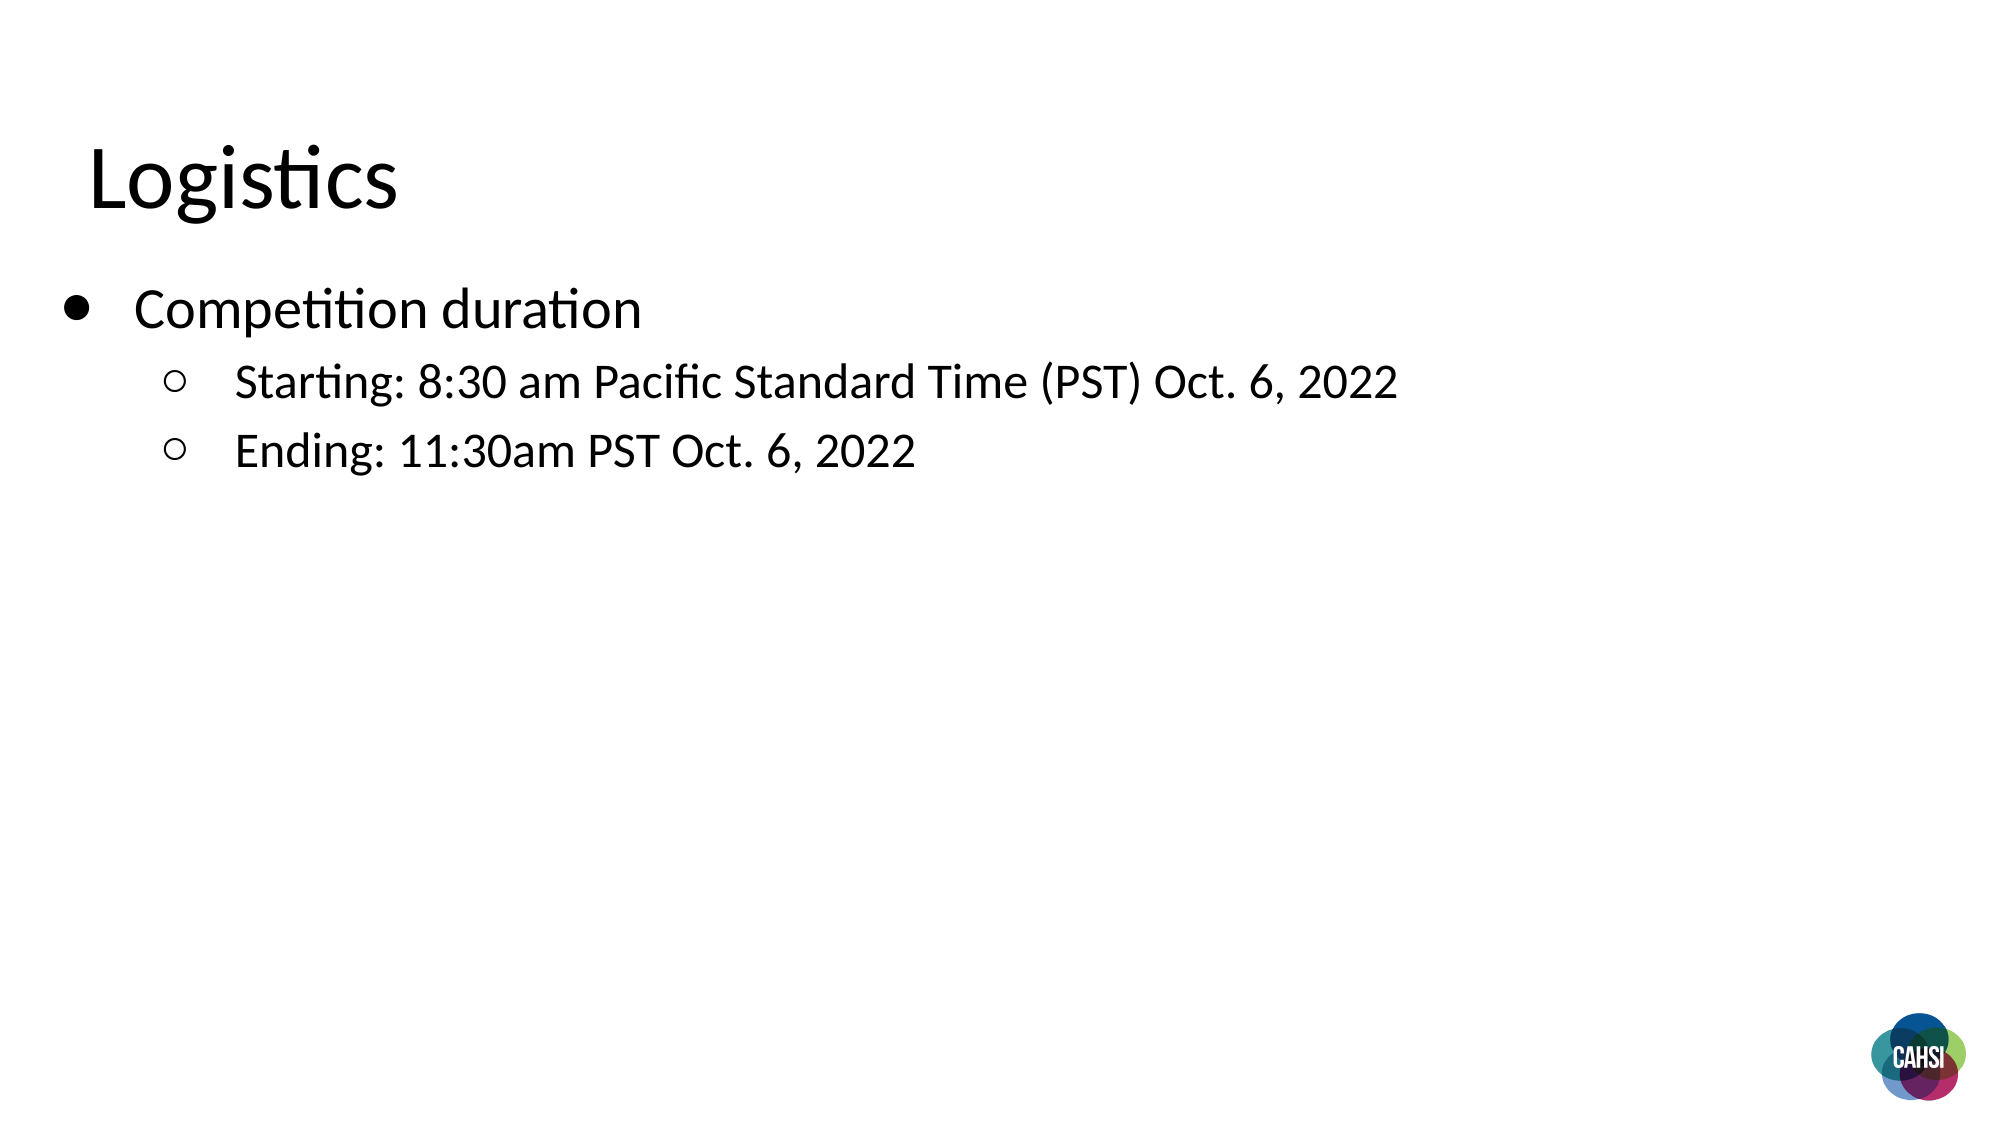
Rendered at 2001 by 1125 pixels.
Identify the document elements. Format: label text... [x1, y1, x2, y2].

text_box <number> [1853, 1019, 1862, 1106]
picture [1867, 1006, 1970, 1109]
text_box Logistics [68, 97, 1932, 223]
text_box Competition duration Starting: 8:30 am Pacific Standard Time (PST) Oct. 6, 2022 Ending: 11:30am PST Oct. 6, 2022 [14, 239, 2000, 1113]
